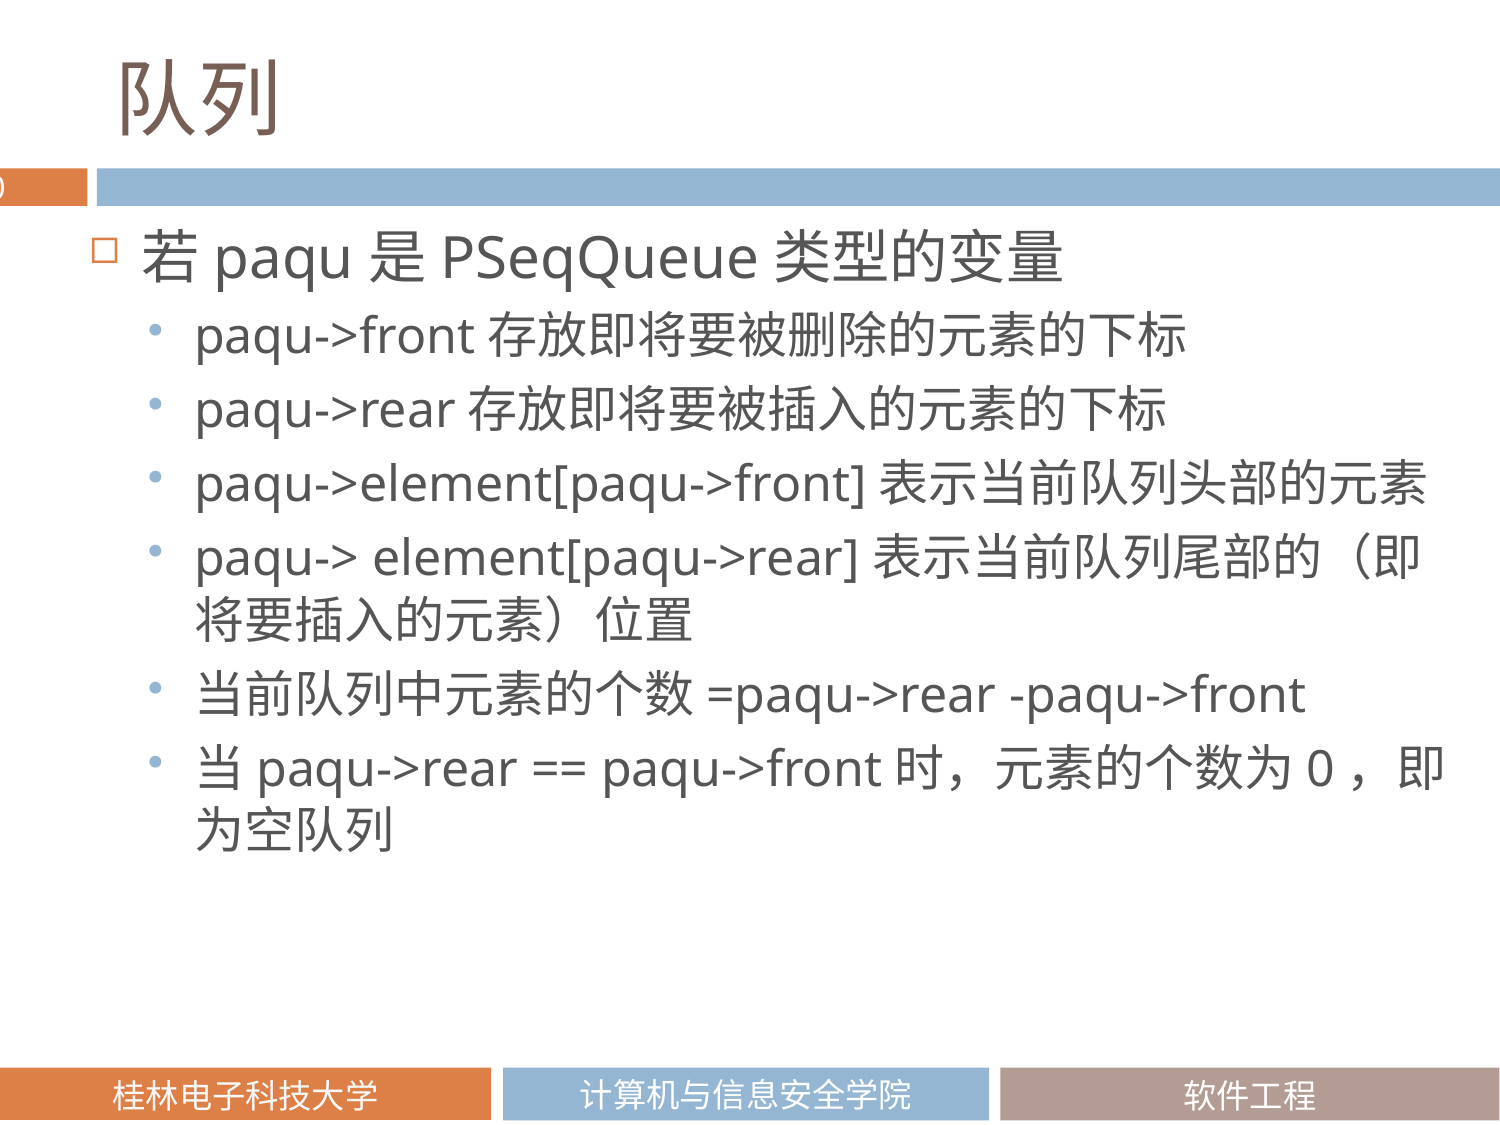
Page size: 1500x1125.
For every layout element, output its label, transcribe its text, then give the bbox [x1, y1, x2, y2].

title 队列 [99, 37, 1438, 155]
list 若paqu是PSeqQueue类型的变量 paqu->front存放即将要被删除的元素的下标 paqu->rear存放即将要被插入的元素的下标 paqu->element[paqu->front]表示当前队列头部的元素 paqu-> element[paqu->rear]表示当前队列尾部的（即将要插入的元素）位置 当前队列中元素的个数=paqu->rear -paqu->front 当paqu->rear == paqu->front时，元素的个数为0，即为空队列 [73, 219, 1476, 1006]
